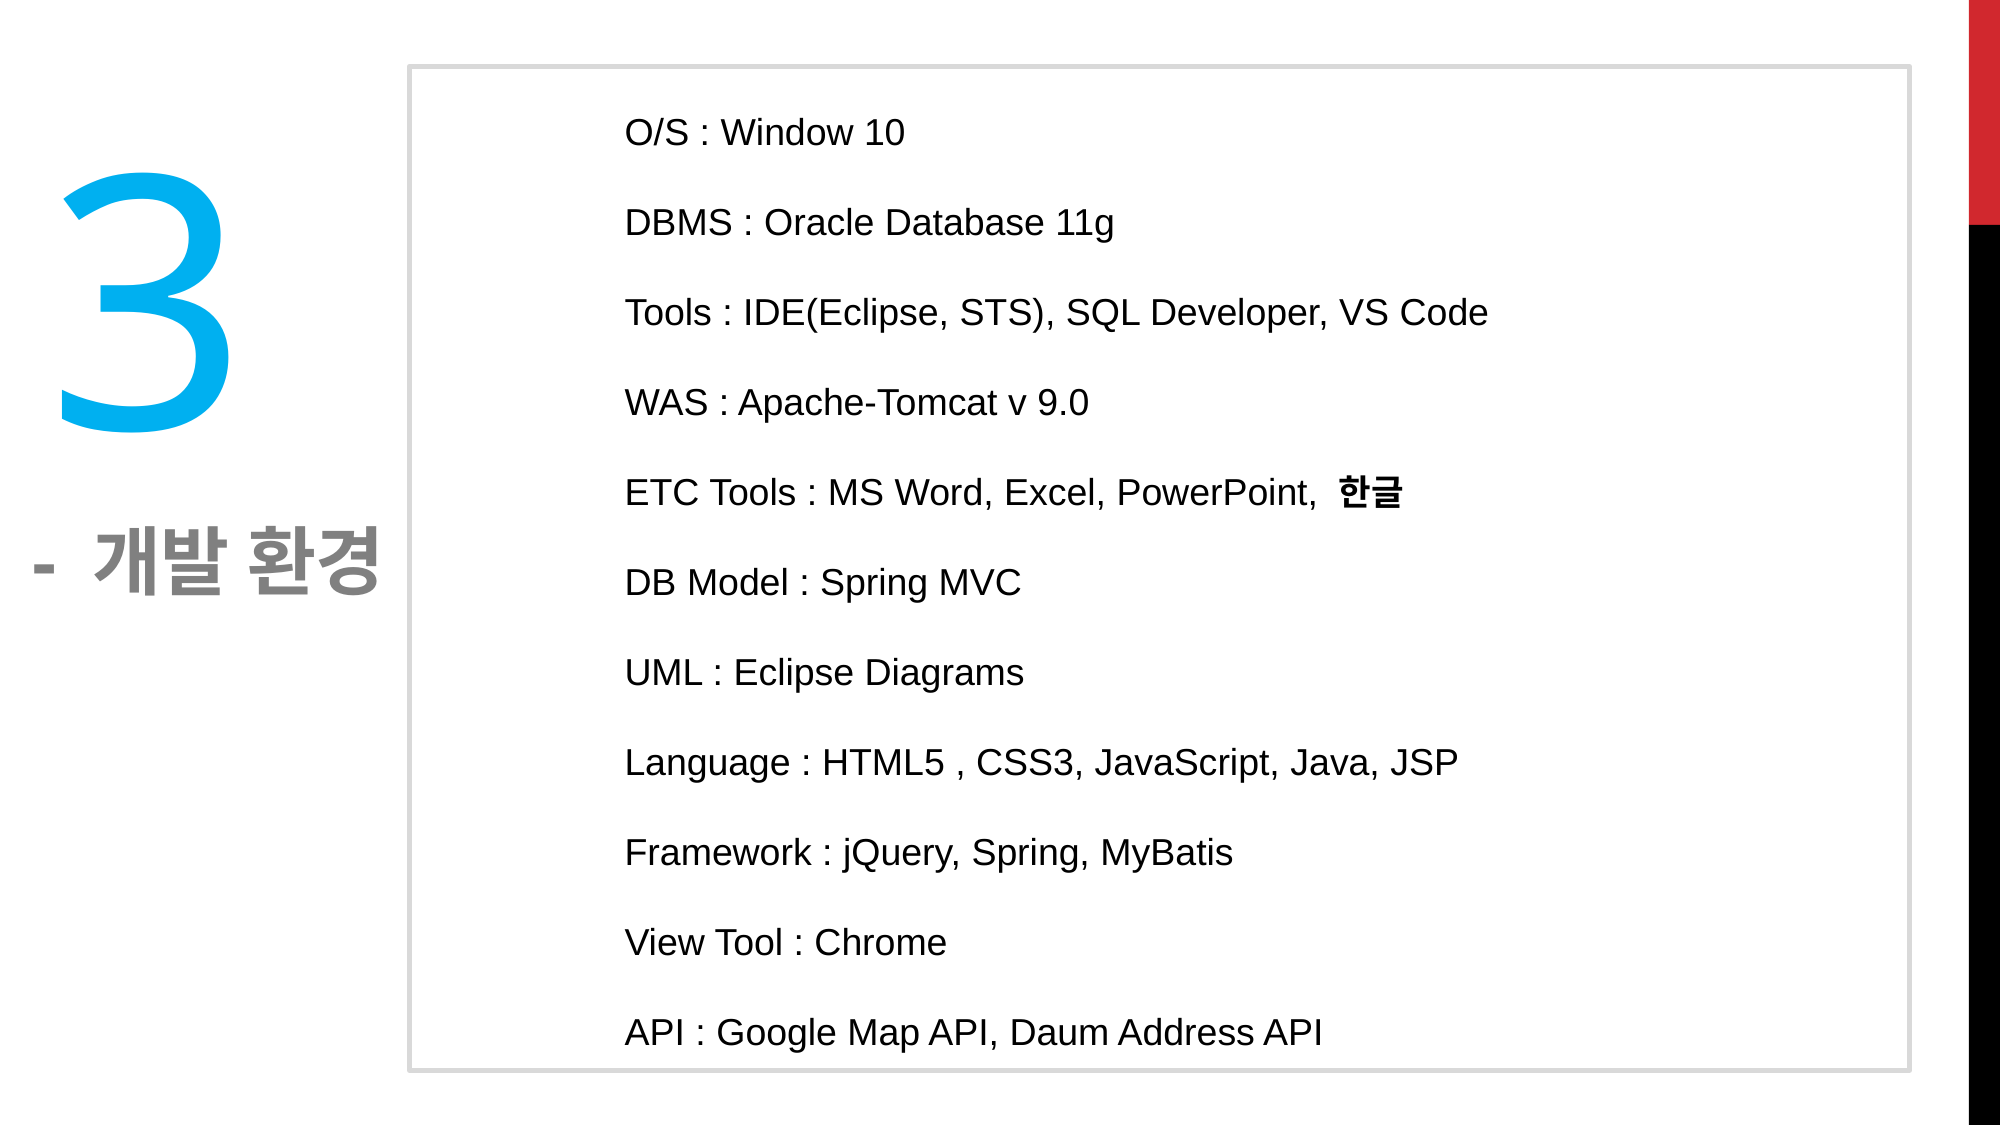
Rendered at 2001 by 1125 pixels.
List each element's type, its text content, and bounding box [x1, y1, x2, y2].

text_box [407, 64, 1912, 1073]
text_box O/S : Window 10 DBMS : Oracle Database 11g Tools : IDE(Eclipse, STS), SQL Developer, VS Code WAS : Apache-Tomcat v 9.0 ETC Tools : MS Word, Excel, PowerPoint, 한글 DB Model : Spring MVC UML : Eclipse Diagrams Language : HTML5 , CSS3, JavaScript, Java, JSP Framework : jQuery, Spring, MyBatis View Tool : Chrome API : Google Map API, Daum Address API [609, 100, 1791, 1061]
text_box - 개발 환경 [20, 547, 494, 610]
title 3 [31, 90, 282, 508]
